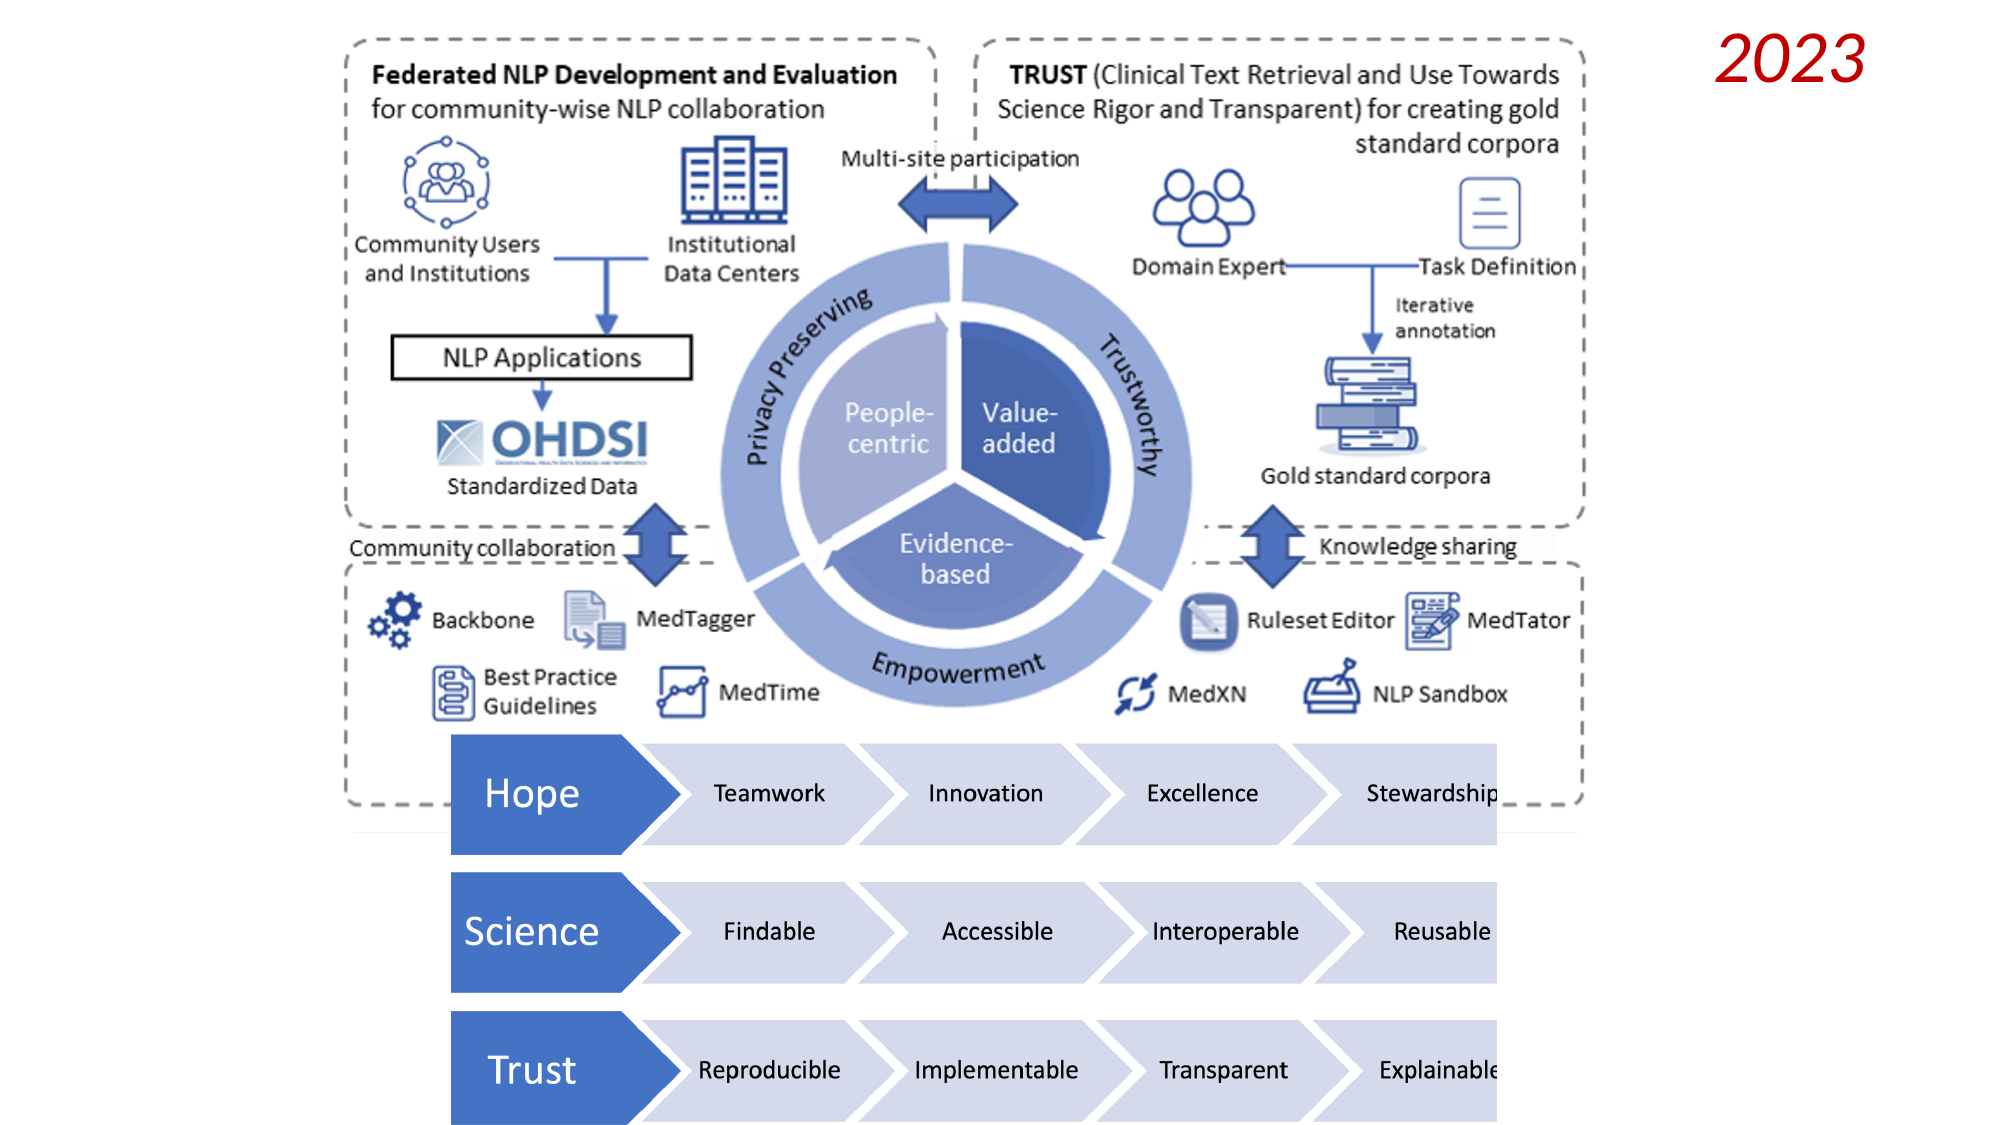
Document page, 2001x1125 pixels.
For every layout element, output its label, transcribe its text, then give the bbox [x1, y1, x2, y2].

text_box 2023 [1698, 0, 2000, 105]
picture [332, 32, 1591, 1125]
